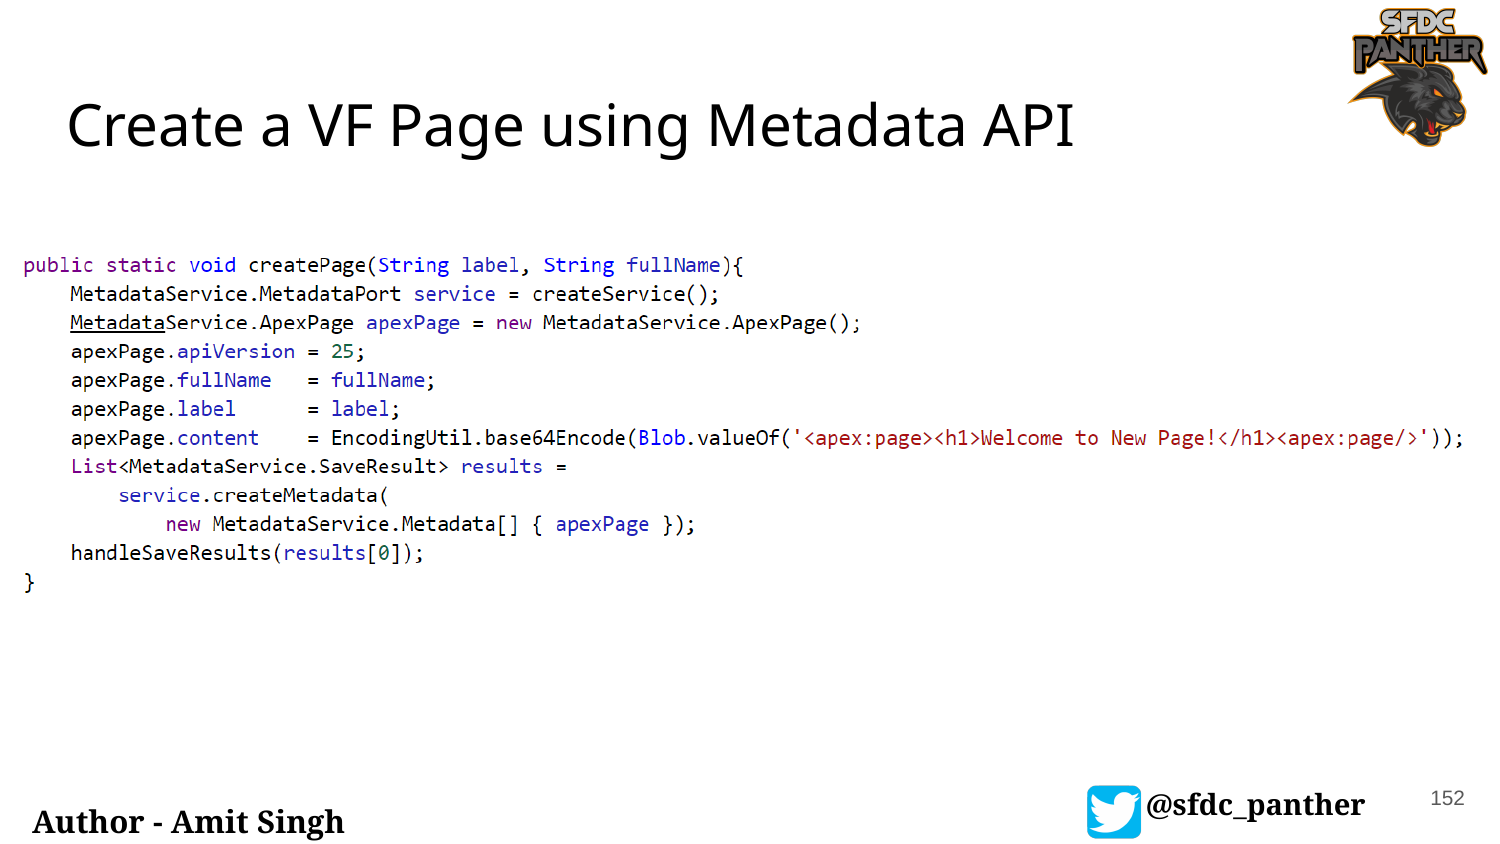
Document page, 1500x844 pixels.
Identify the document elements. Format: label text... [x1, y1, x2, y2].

picture [0, 235, 1500, 609]
picture [1347, 8, 1488, 147]
picture [1085, 784, 1144, 842]
slide_number 152 [1389, 764, 1480, 830]
title Create a VF Page using Metadata API [51, 72, 1449, 167]
